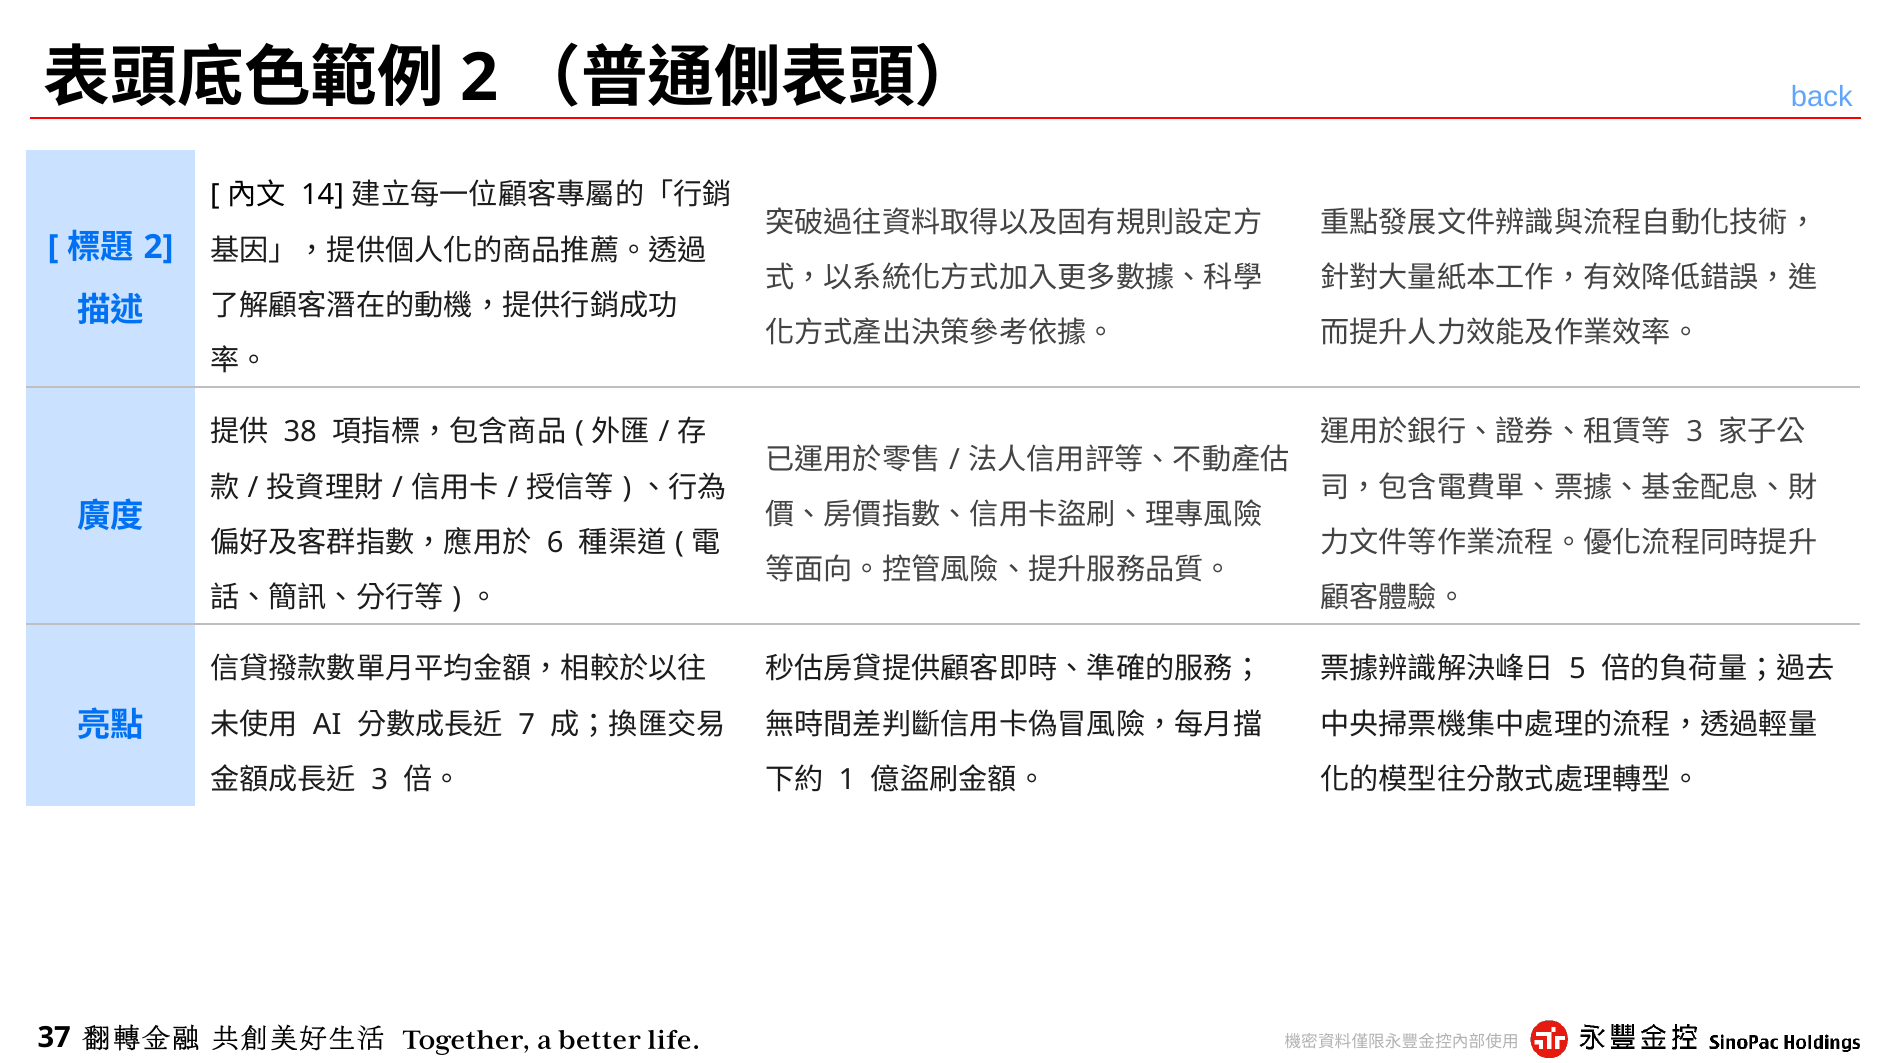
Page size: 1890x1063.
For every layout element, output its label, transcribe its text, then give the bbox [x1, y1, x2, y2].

table_header 突破過往資料取得以及固有規則設定方式，以系統化方式加入更多數據、科學化方式產出決策參考依據。 [750, 154, 1305, 386]
table_cell 信貸撥款數單月平均金額，相較於以往未使用 AI 分數成長近 7 成；換匯交易金額成長近 3 倍。 [195, 625, 750, 806]
table_cell 運用於銀行、證券、租賃等 3 家子公司，包含電費單、票據、基金配息、財力文件等作業流程。優化流程同時提升顧客體驗。 [1305, 388, 1860, 623]
text_box back [1768, 70, 1875, 121]
picture [28, 981, 752, 1063]
table_cell 票據辨識解決峰日 5 倍的負荷量；過去中央掃票機集中處理的流程，透過輕量化的模型往分散式處理轉型。 [1305, 625, 1860, 806]
title 表頭底色範例2（普通側表頭） [29, 29, 1861, 118]
table_header [標題2] 描述 [26, 150, 195, 386]
table_cell 已運用於零售/法人信用評等、不動產估價、房價指數、信用卡盜刷、理專風險等面向。控管風險、提升服務品質。 [750, 388, 1305, 623]
table_header [內文 14]建立每一位顧客專屬的「行銷基因」，提供個人化的商品推薦。透過了解顧客潛在的動機，提供行銷成功率。 [195, 154, 750, 386]
picture [1529, 1019, 1861, 1059]
table_cell 廣度 [26, 388, 195, 623]
table_cell 提供 38 項指標，包含商品(外匯/存款/投資理財/信用卡/授信等)、行為偏好及客群指數，應用於 6 種渠道(電話、簡訊、分行等)。 [195, 388, 750, 623]
table_cell 秒估房貸提供顧客即時、準確的服務；無時間差判斷信用卡偽冒風險，每月擋下約 1 億盜刷金額。 [750, 625, 1305, 806]
table_cell 亮點 [26, 625, 195, 806]
table_header 重點發展文件辨識與流程自動化技術，針對大量紙本工作，有效降低錯誤，進而提升人力效能及作業效率。 [1305, 154, 1860, 386]
